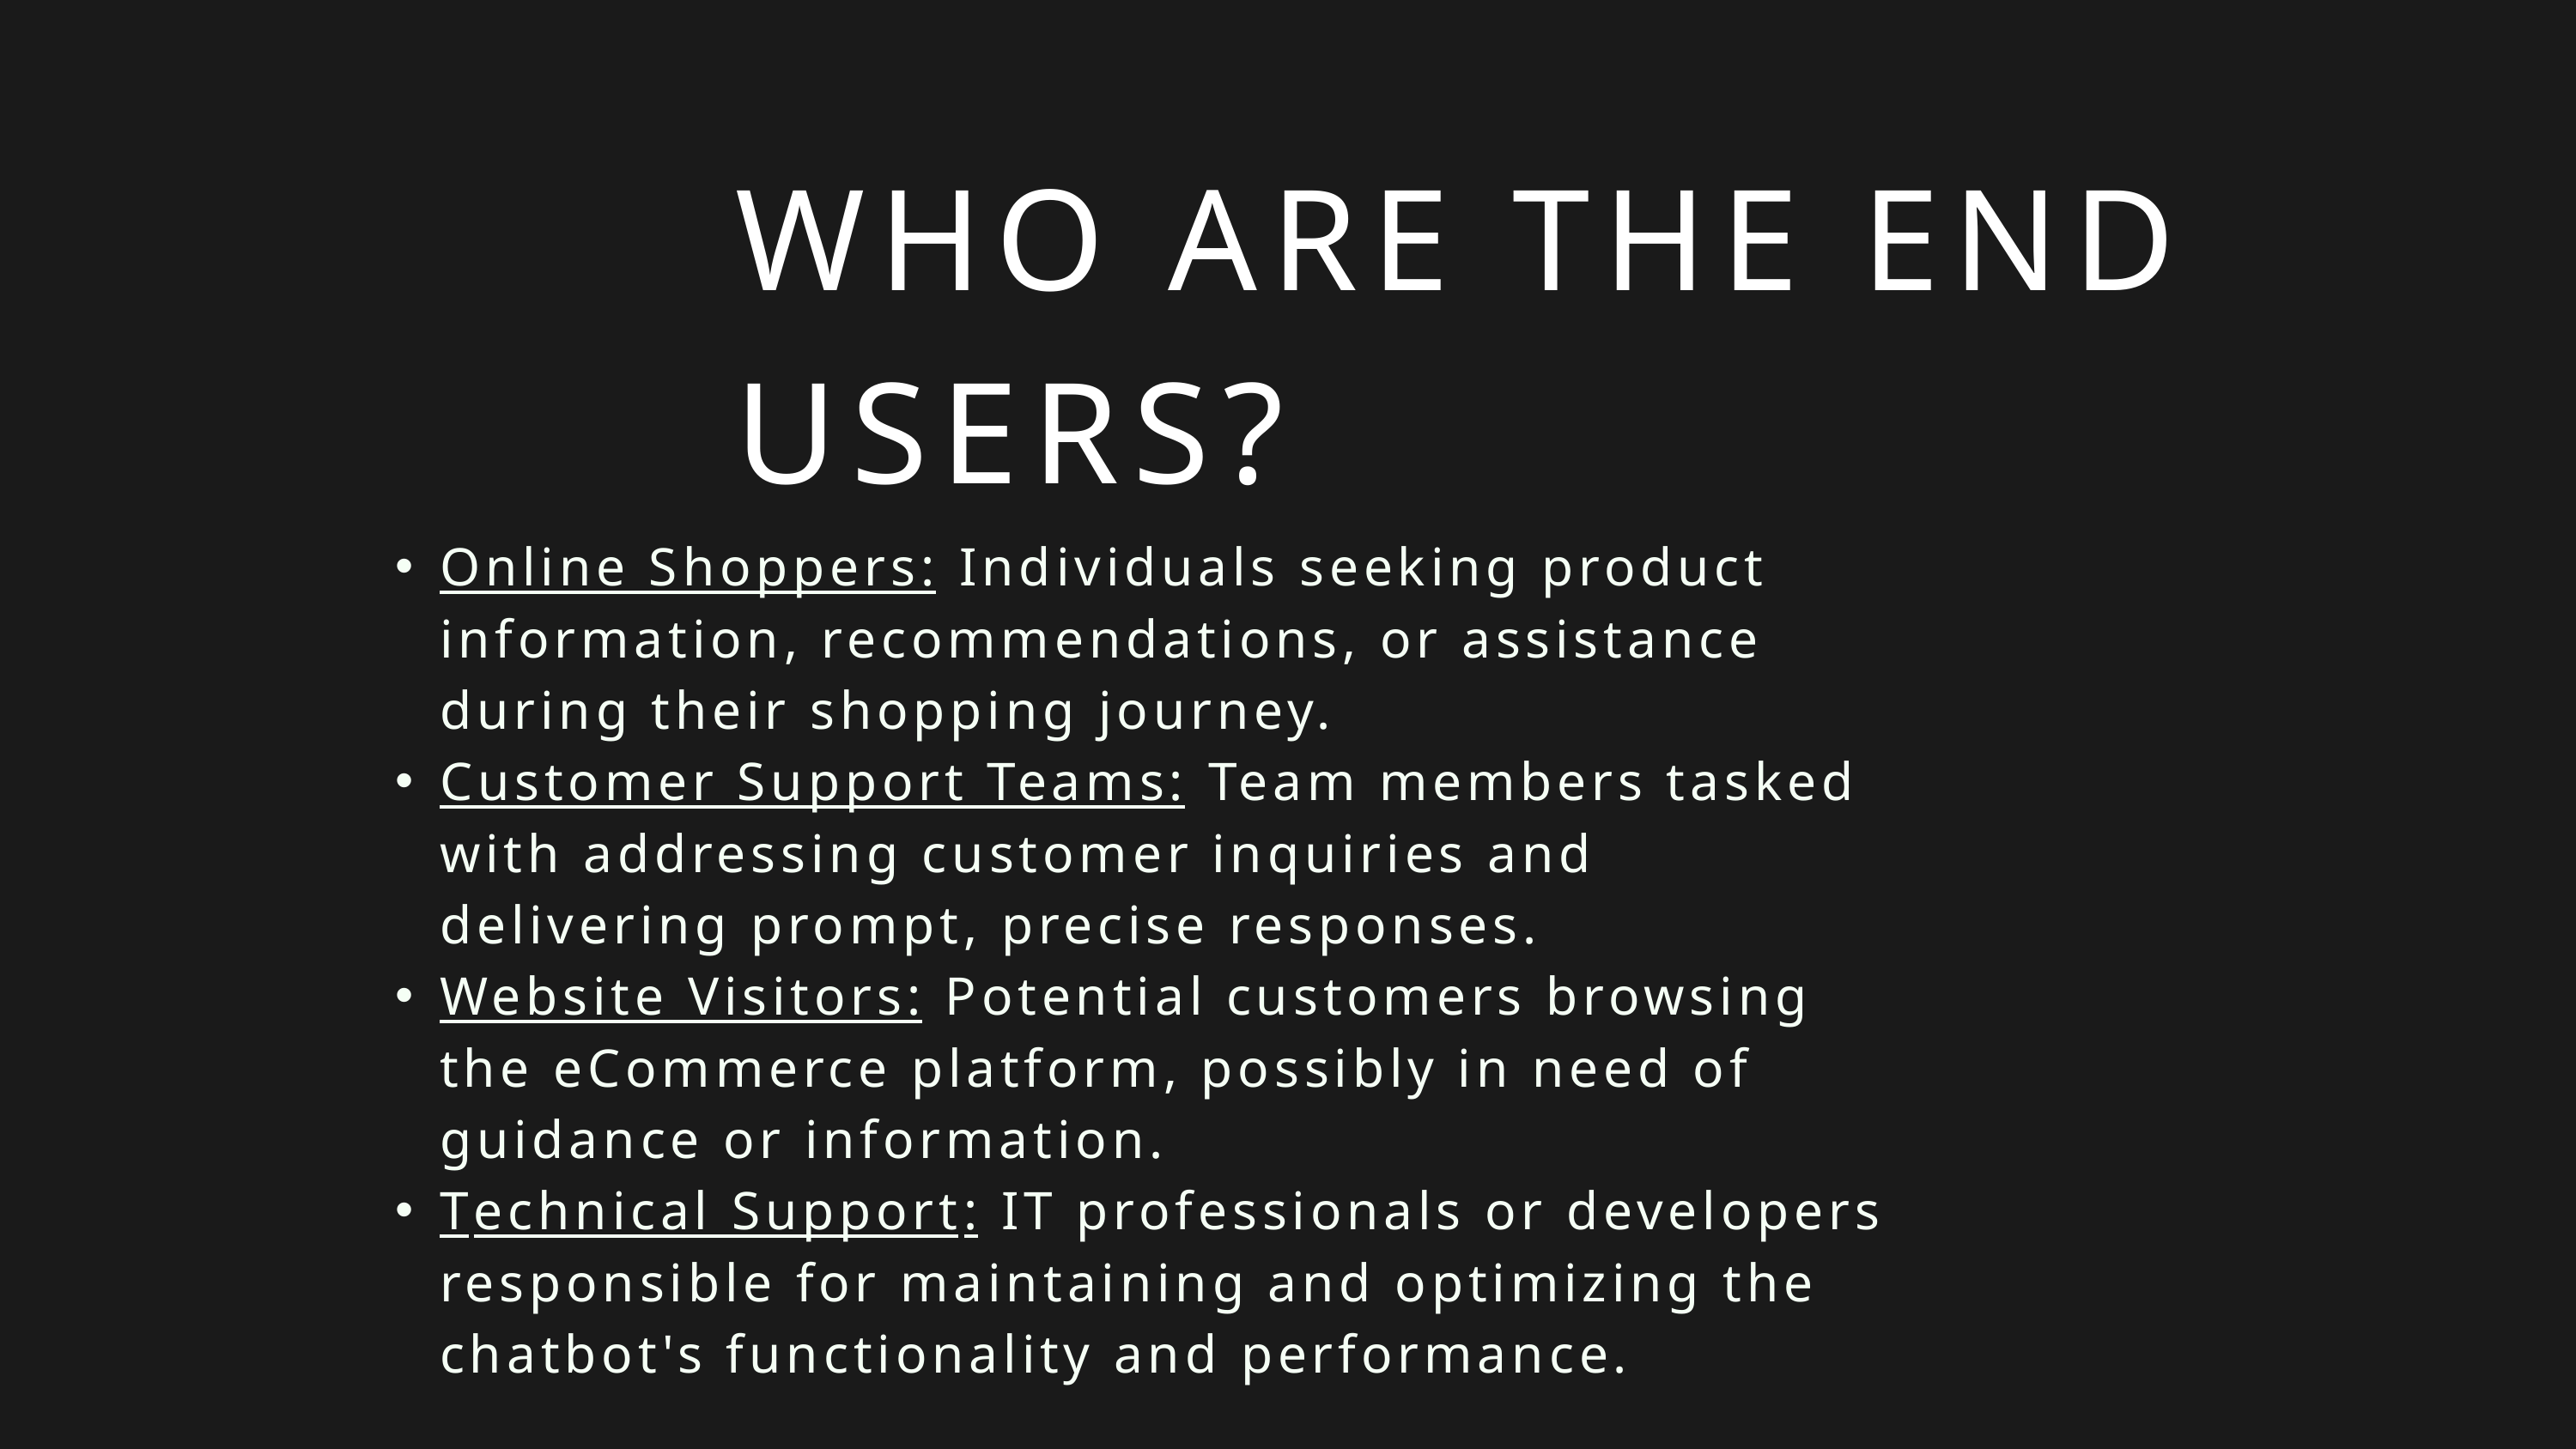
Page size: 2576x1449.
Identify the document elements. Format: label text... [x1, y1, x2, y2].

text_box WHO ARE THE END USERS? [735, 125, 2265, 512]
text_box Online Shoppers: Individuals seeking product information, recommendations, or assistance during their shopping journey. Customer Support Teams: Team members tasked with addressing customer inquiries and delivering prompt, precise responses. Website Visitors: Potential customers browsing the eCommerce platform, possibly in need of guidance or information. Technical Support: IT professionals or developers responsible for maintaining and optimizing the chatbot's functionality and performance. [351, 524, 1894, 1449]
